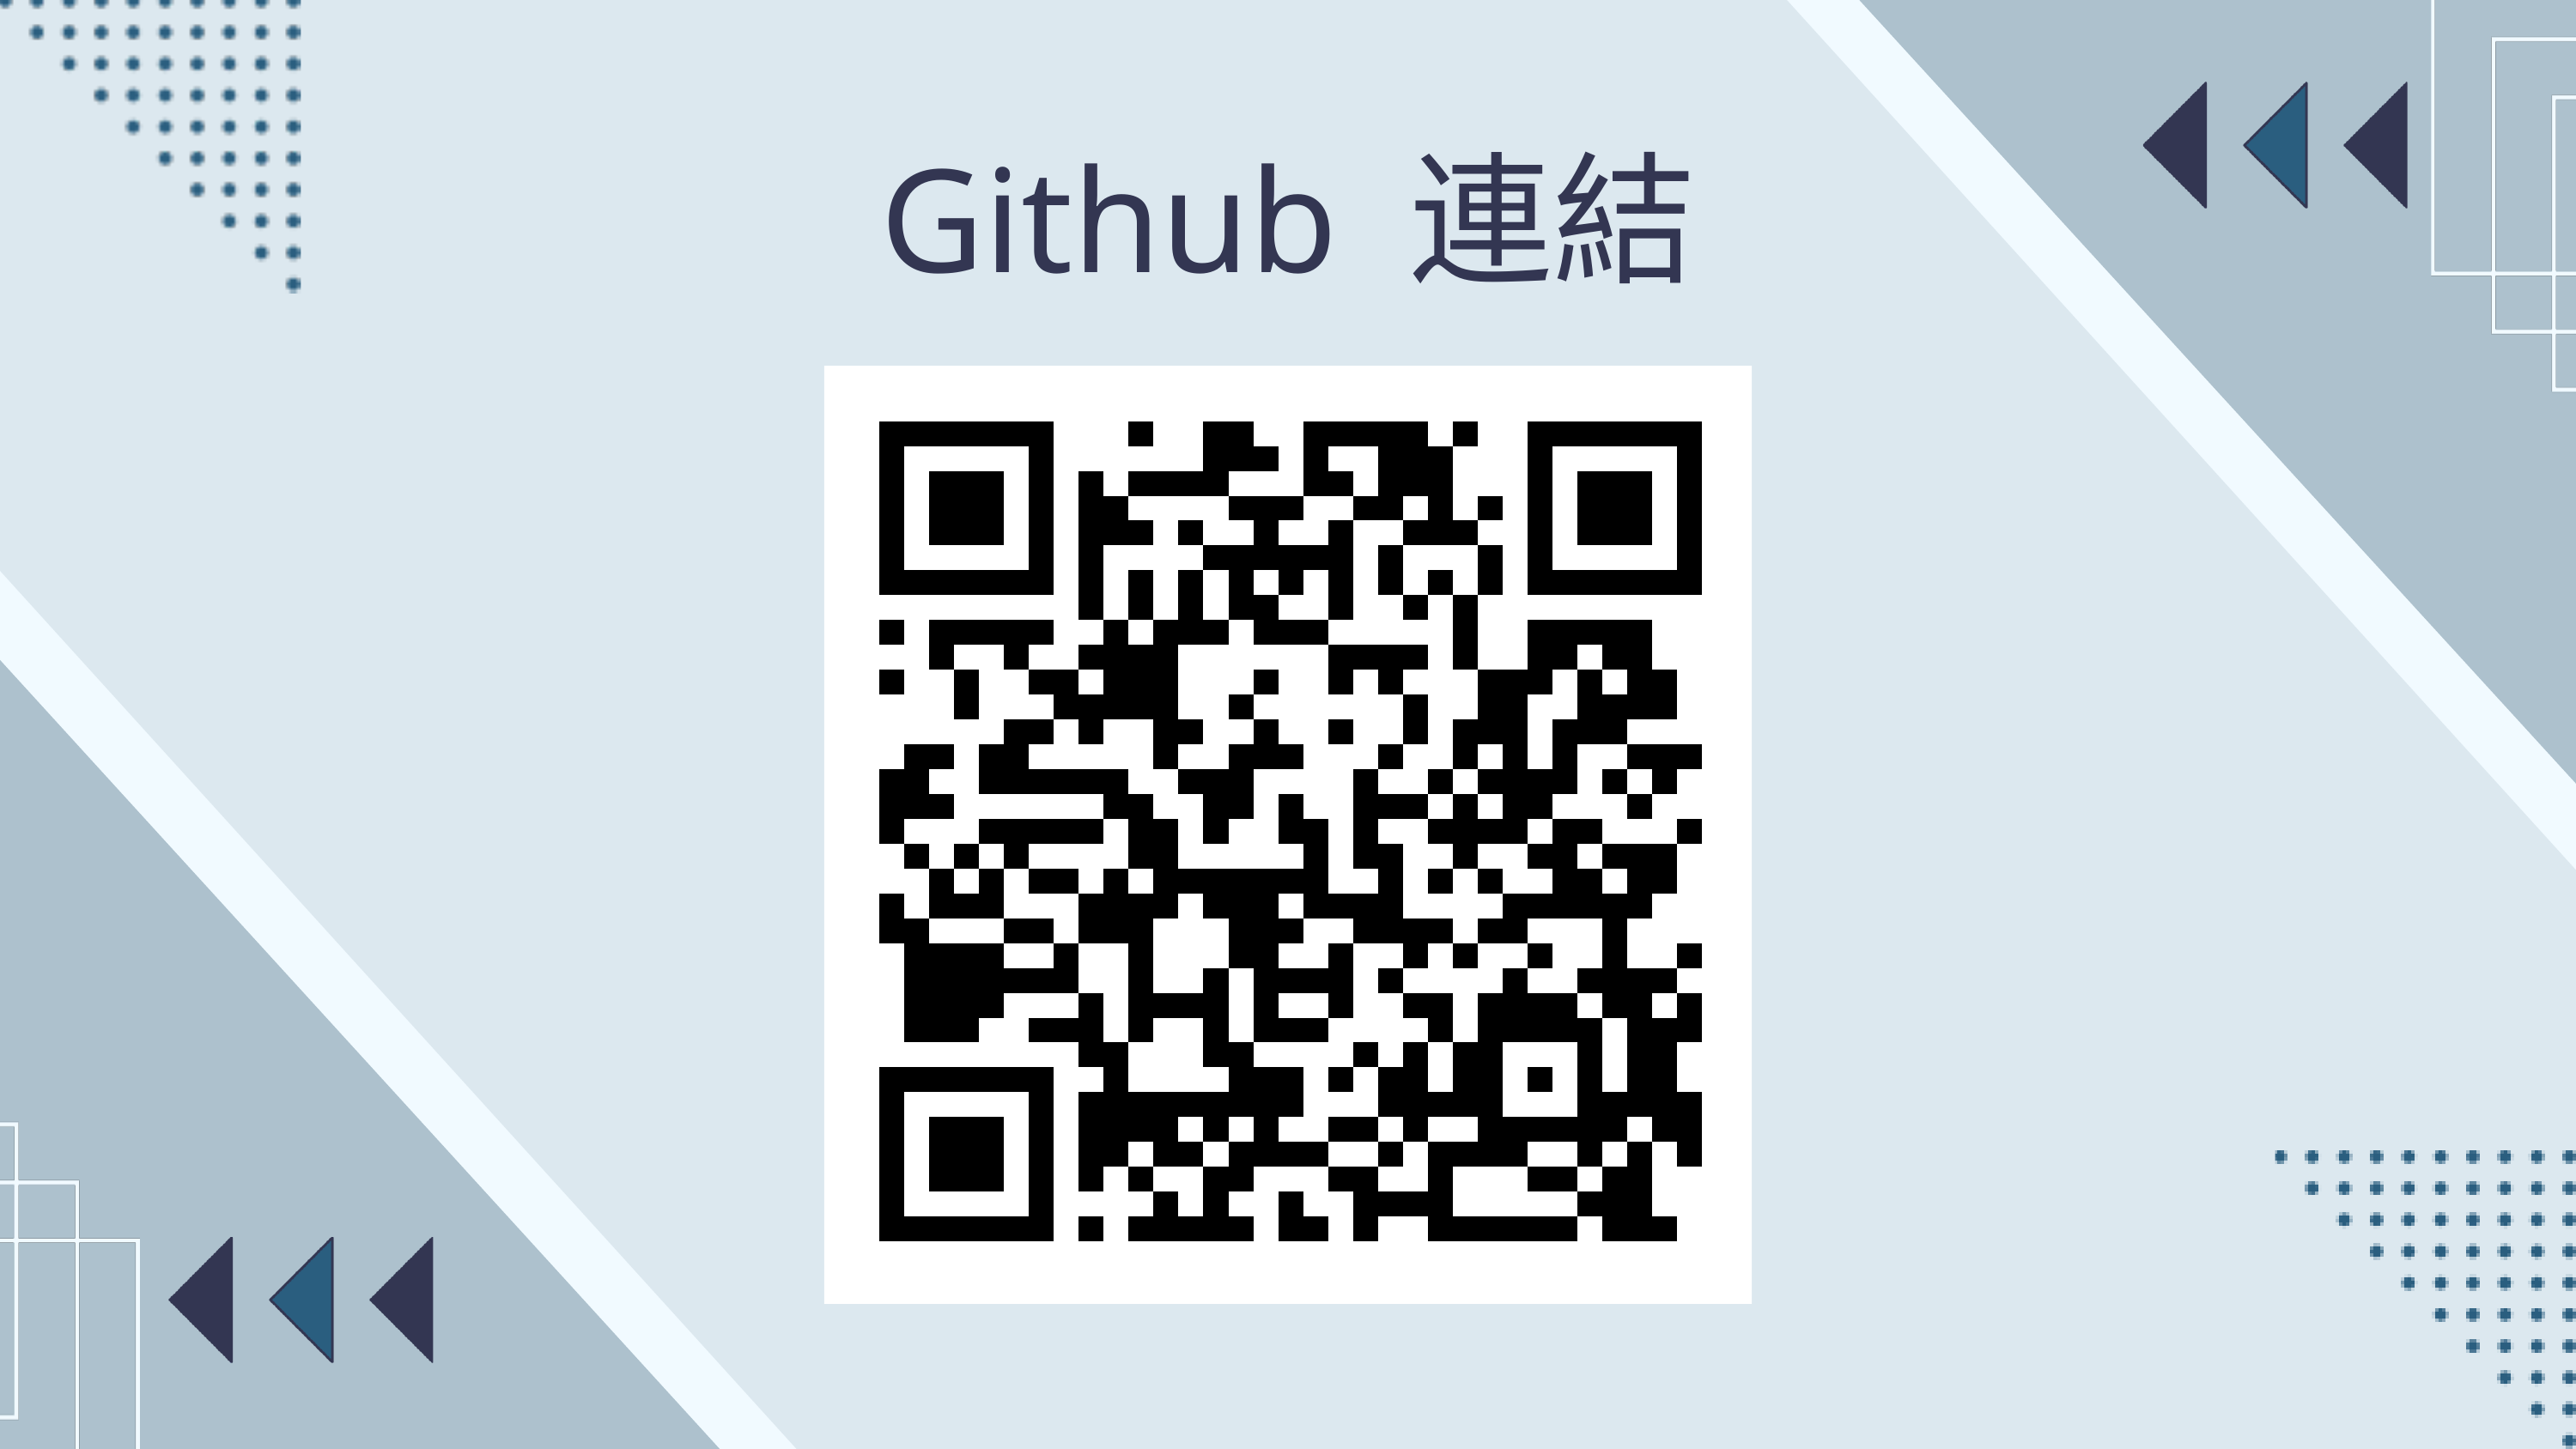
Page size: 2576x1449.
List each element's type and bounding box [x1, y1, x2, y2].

text_box [0, 0, 301, 294]
text_box [2160, 0, 2576, 773]
text_box [0, 695, 439, 1449]
text_box [445, 0, 2154, 1449]
text_box [2275, 1150, 2576, 1449]
